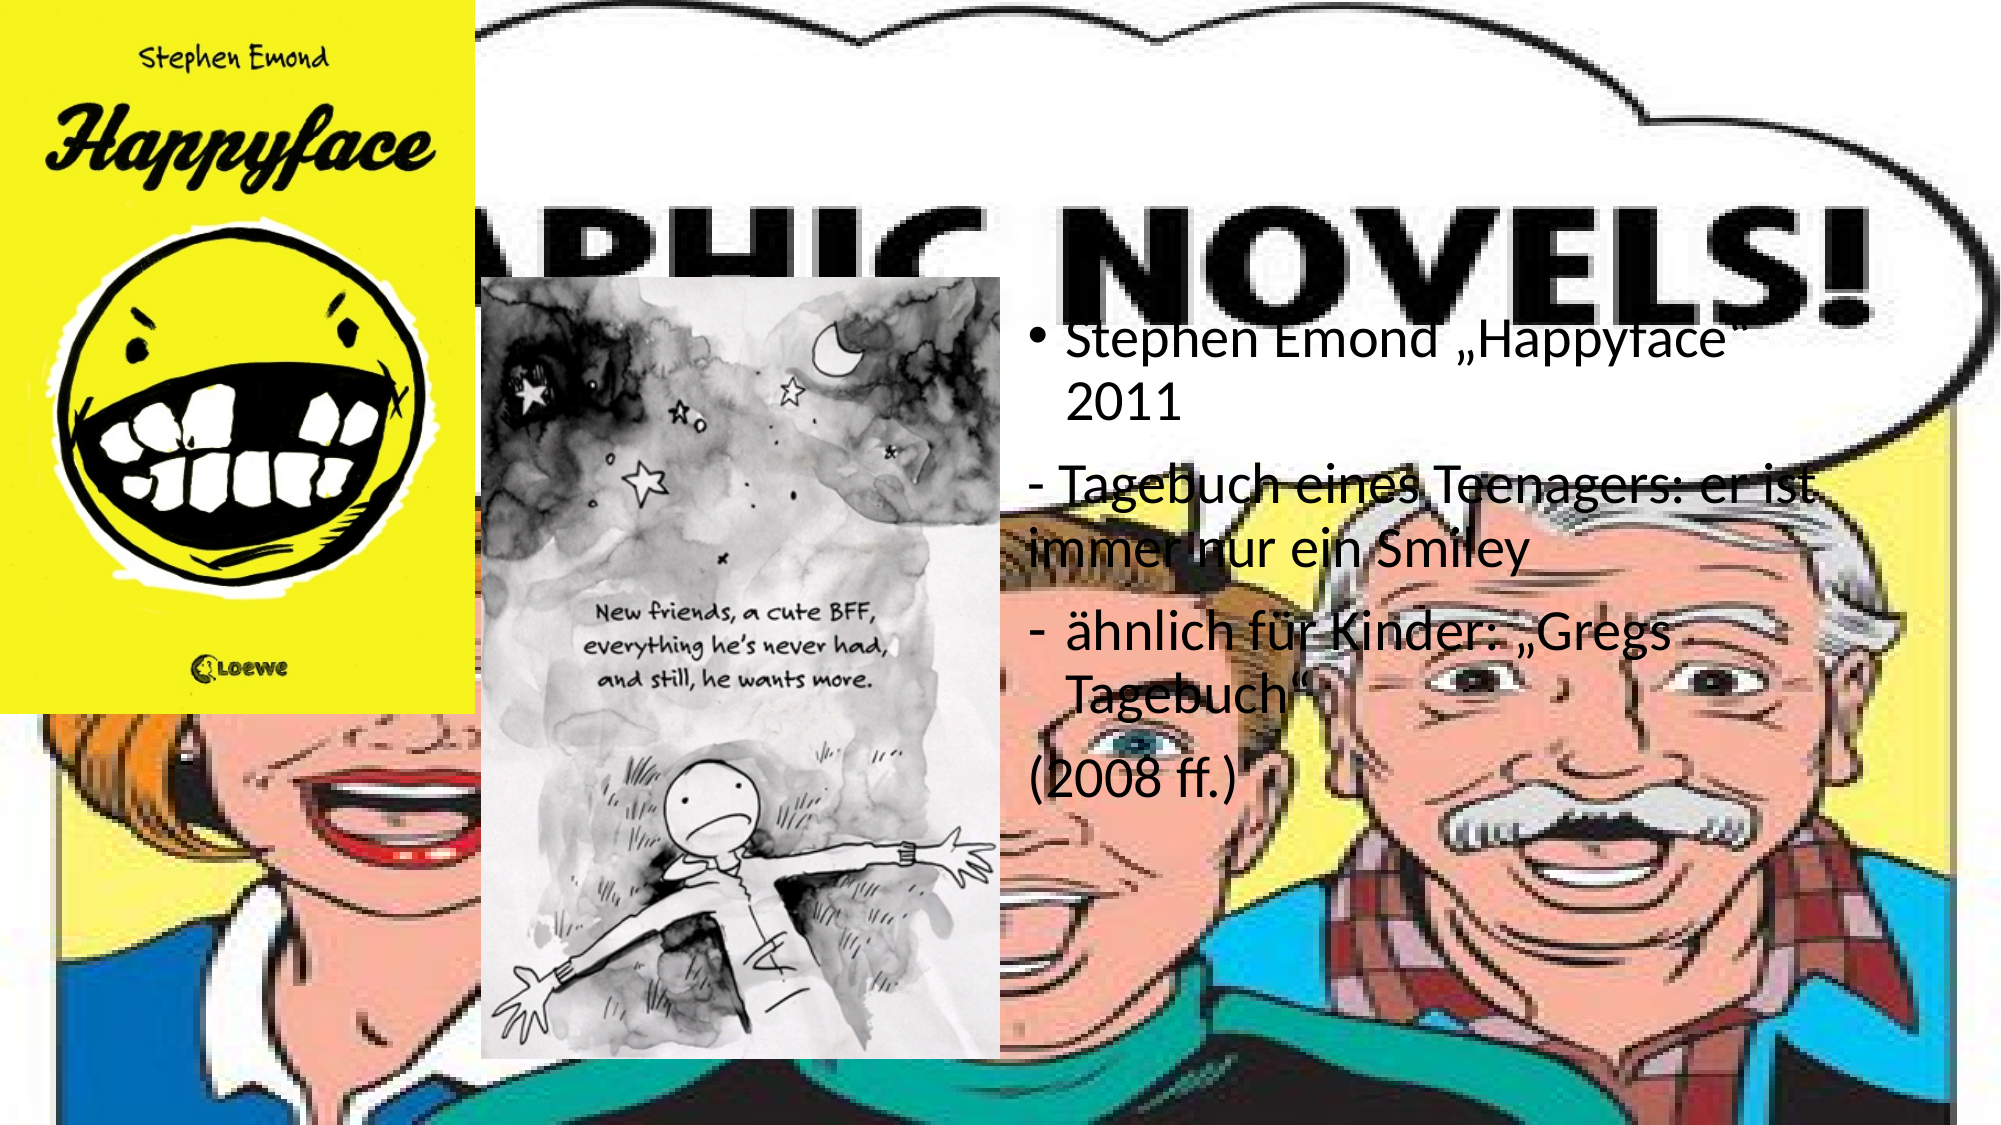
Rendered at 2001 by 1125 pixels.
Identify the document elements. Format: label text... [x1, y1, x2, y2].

picture [0, 0, 2001, 1125]
list Stephen Emond „Happyface“ 2011 - Tagebuch eines Teenagers: er ist immer nur ein Smiley ähnlich für Kinder: „Gregs Tagebuch“ (2008 ff.) [1012, 299, 1863, 1014]
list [0, 0, 475, 714]
